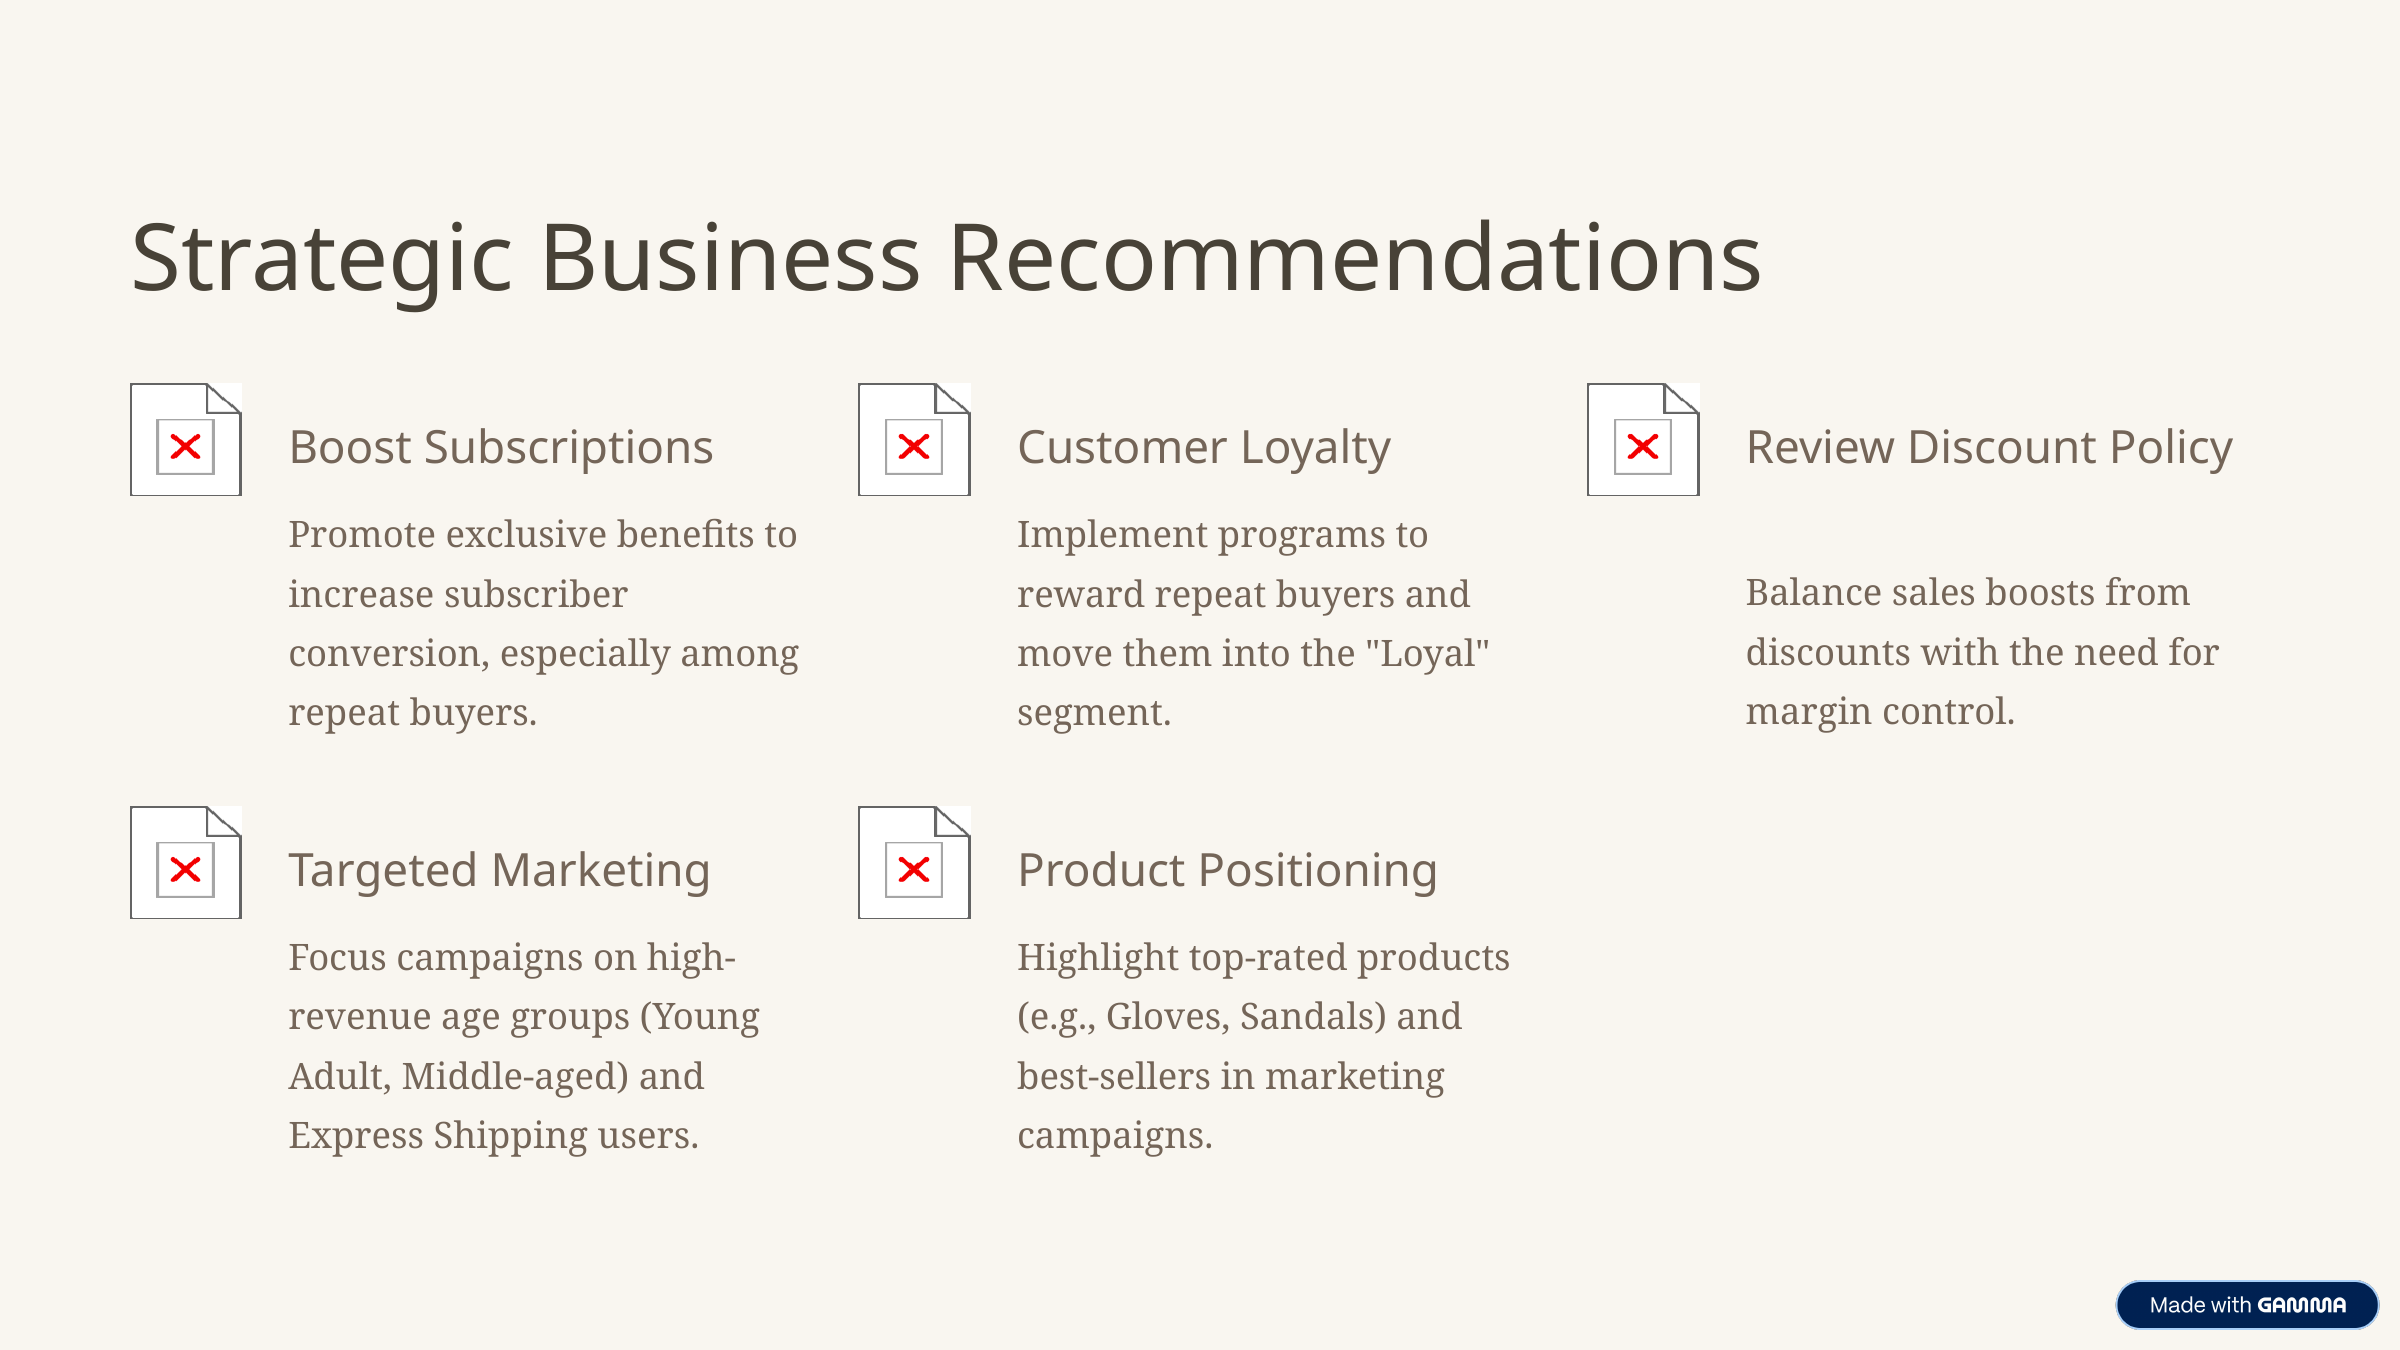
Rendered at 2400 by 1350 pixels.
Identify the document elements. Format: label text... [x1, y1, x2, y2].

picture [130, 383, 242, 496]
picture [2106, 1271, 2389, 1339]
text_box Balance sales boosts from discounts with the need for margin control. [1745, 553, 2270, 733]
text_box Boost Subscriptions [288, 415, 754, 474]
text_box Strategic Business Recommendations [130, 193, 1853, 310]
text_box Review Discount Policy [1745, 415, 2270, 532]
text_box Product Positioning [1016, 838, 1483, 897]
text_box Promote exclusive benefits to increase subscriber conversion, especially among repeat buyers. [288, 495, 813, 675]
picture [858, 383, 971, 496]
text_box Highlight top-rated products (e.g., Gloves, Sandals) and best-sellers in marketing campaigns. [1016, 918, 1541, 1098]
picture [1587, 383, 1700, 496]
picture [858, 806, 971, 919]
text_box Focus campaigns on high-revenue age groups (Young Adult, Middle-aged) and Express Shipping users. [288, 918, 813, 1157]
picture [130, 806, 242, 919]
text_box Targeted Marketing [288, 838, 754, 897]
text_box Customer Loyalty [1016, 415, 1483, 474]
text_box Implement programs to reward repeat buyers and move them into the "Loyal" segment. [1016, 495, 1541, 675]
